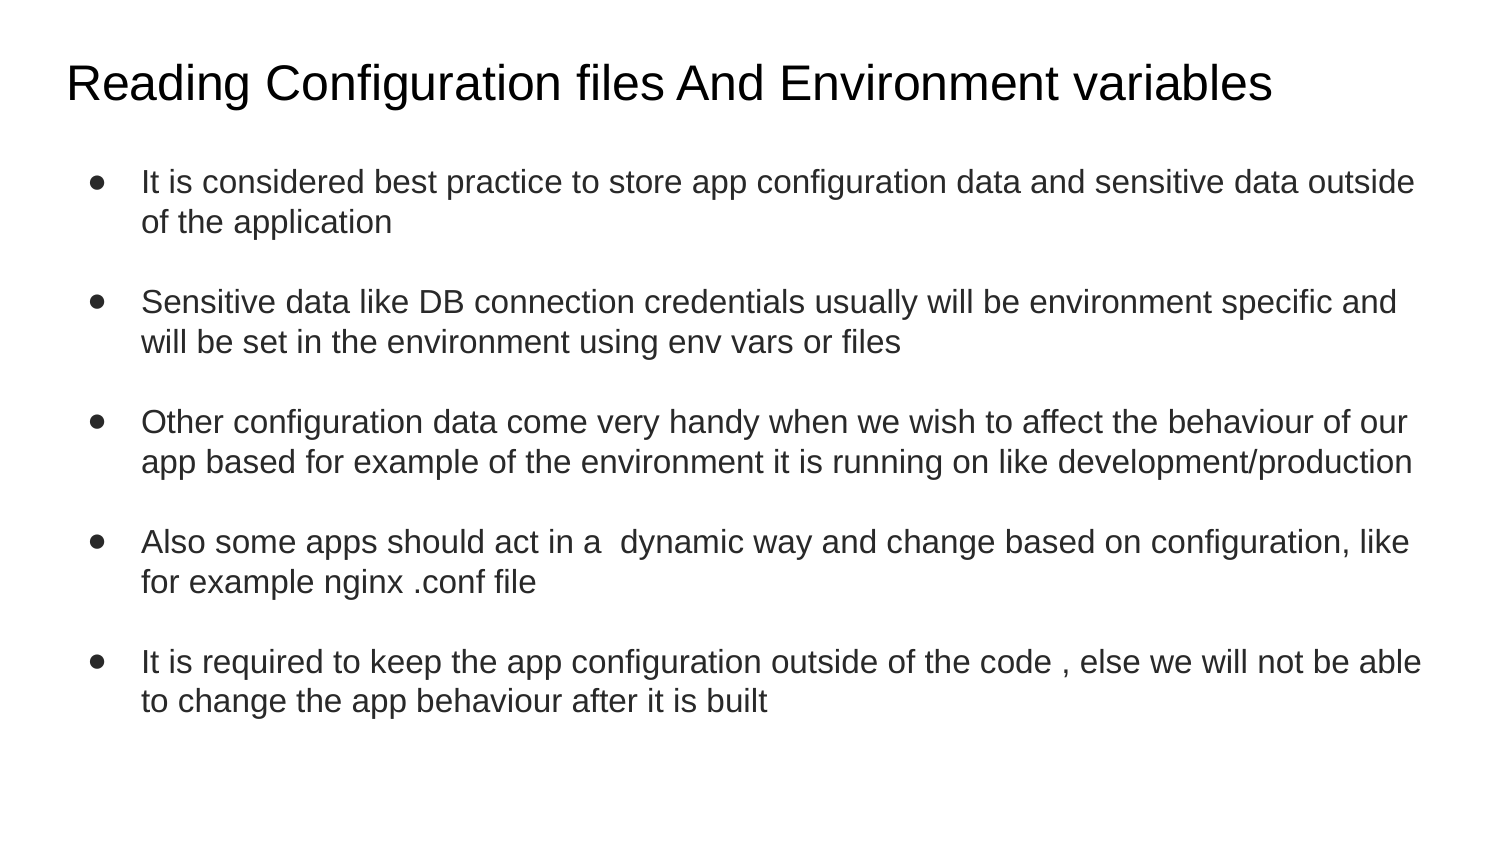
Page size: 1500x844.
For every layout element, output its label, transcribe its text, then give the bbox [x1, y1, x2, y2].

title Reading Configuration files And Environment variables [51, 35, 1449, 130]
list It is considered best practice to store app configuration data and sensitive data outside of the application Sensitive data like DB connection credentials usually will be environment specific and will be set in the environment using env vars or files Other configuration data come very handy when we wish to affect the behaviour of our app based for example of the environment it is running on like development/production Also some apps should act in a dynamic way and change based on configuration, like for example nginx .conf file It is required to keep the app configuration outside of the code , else we will not be able to change the app behaviour after it is built [51, 145, 1449, 788]
